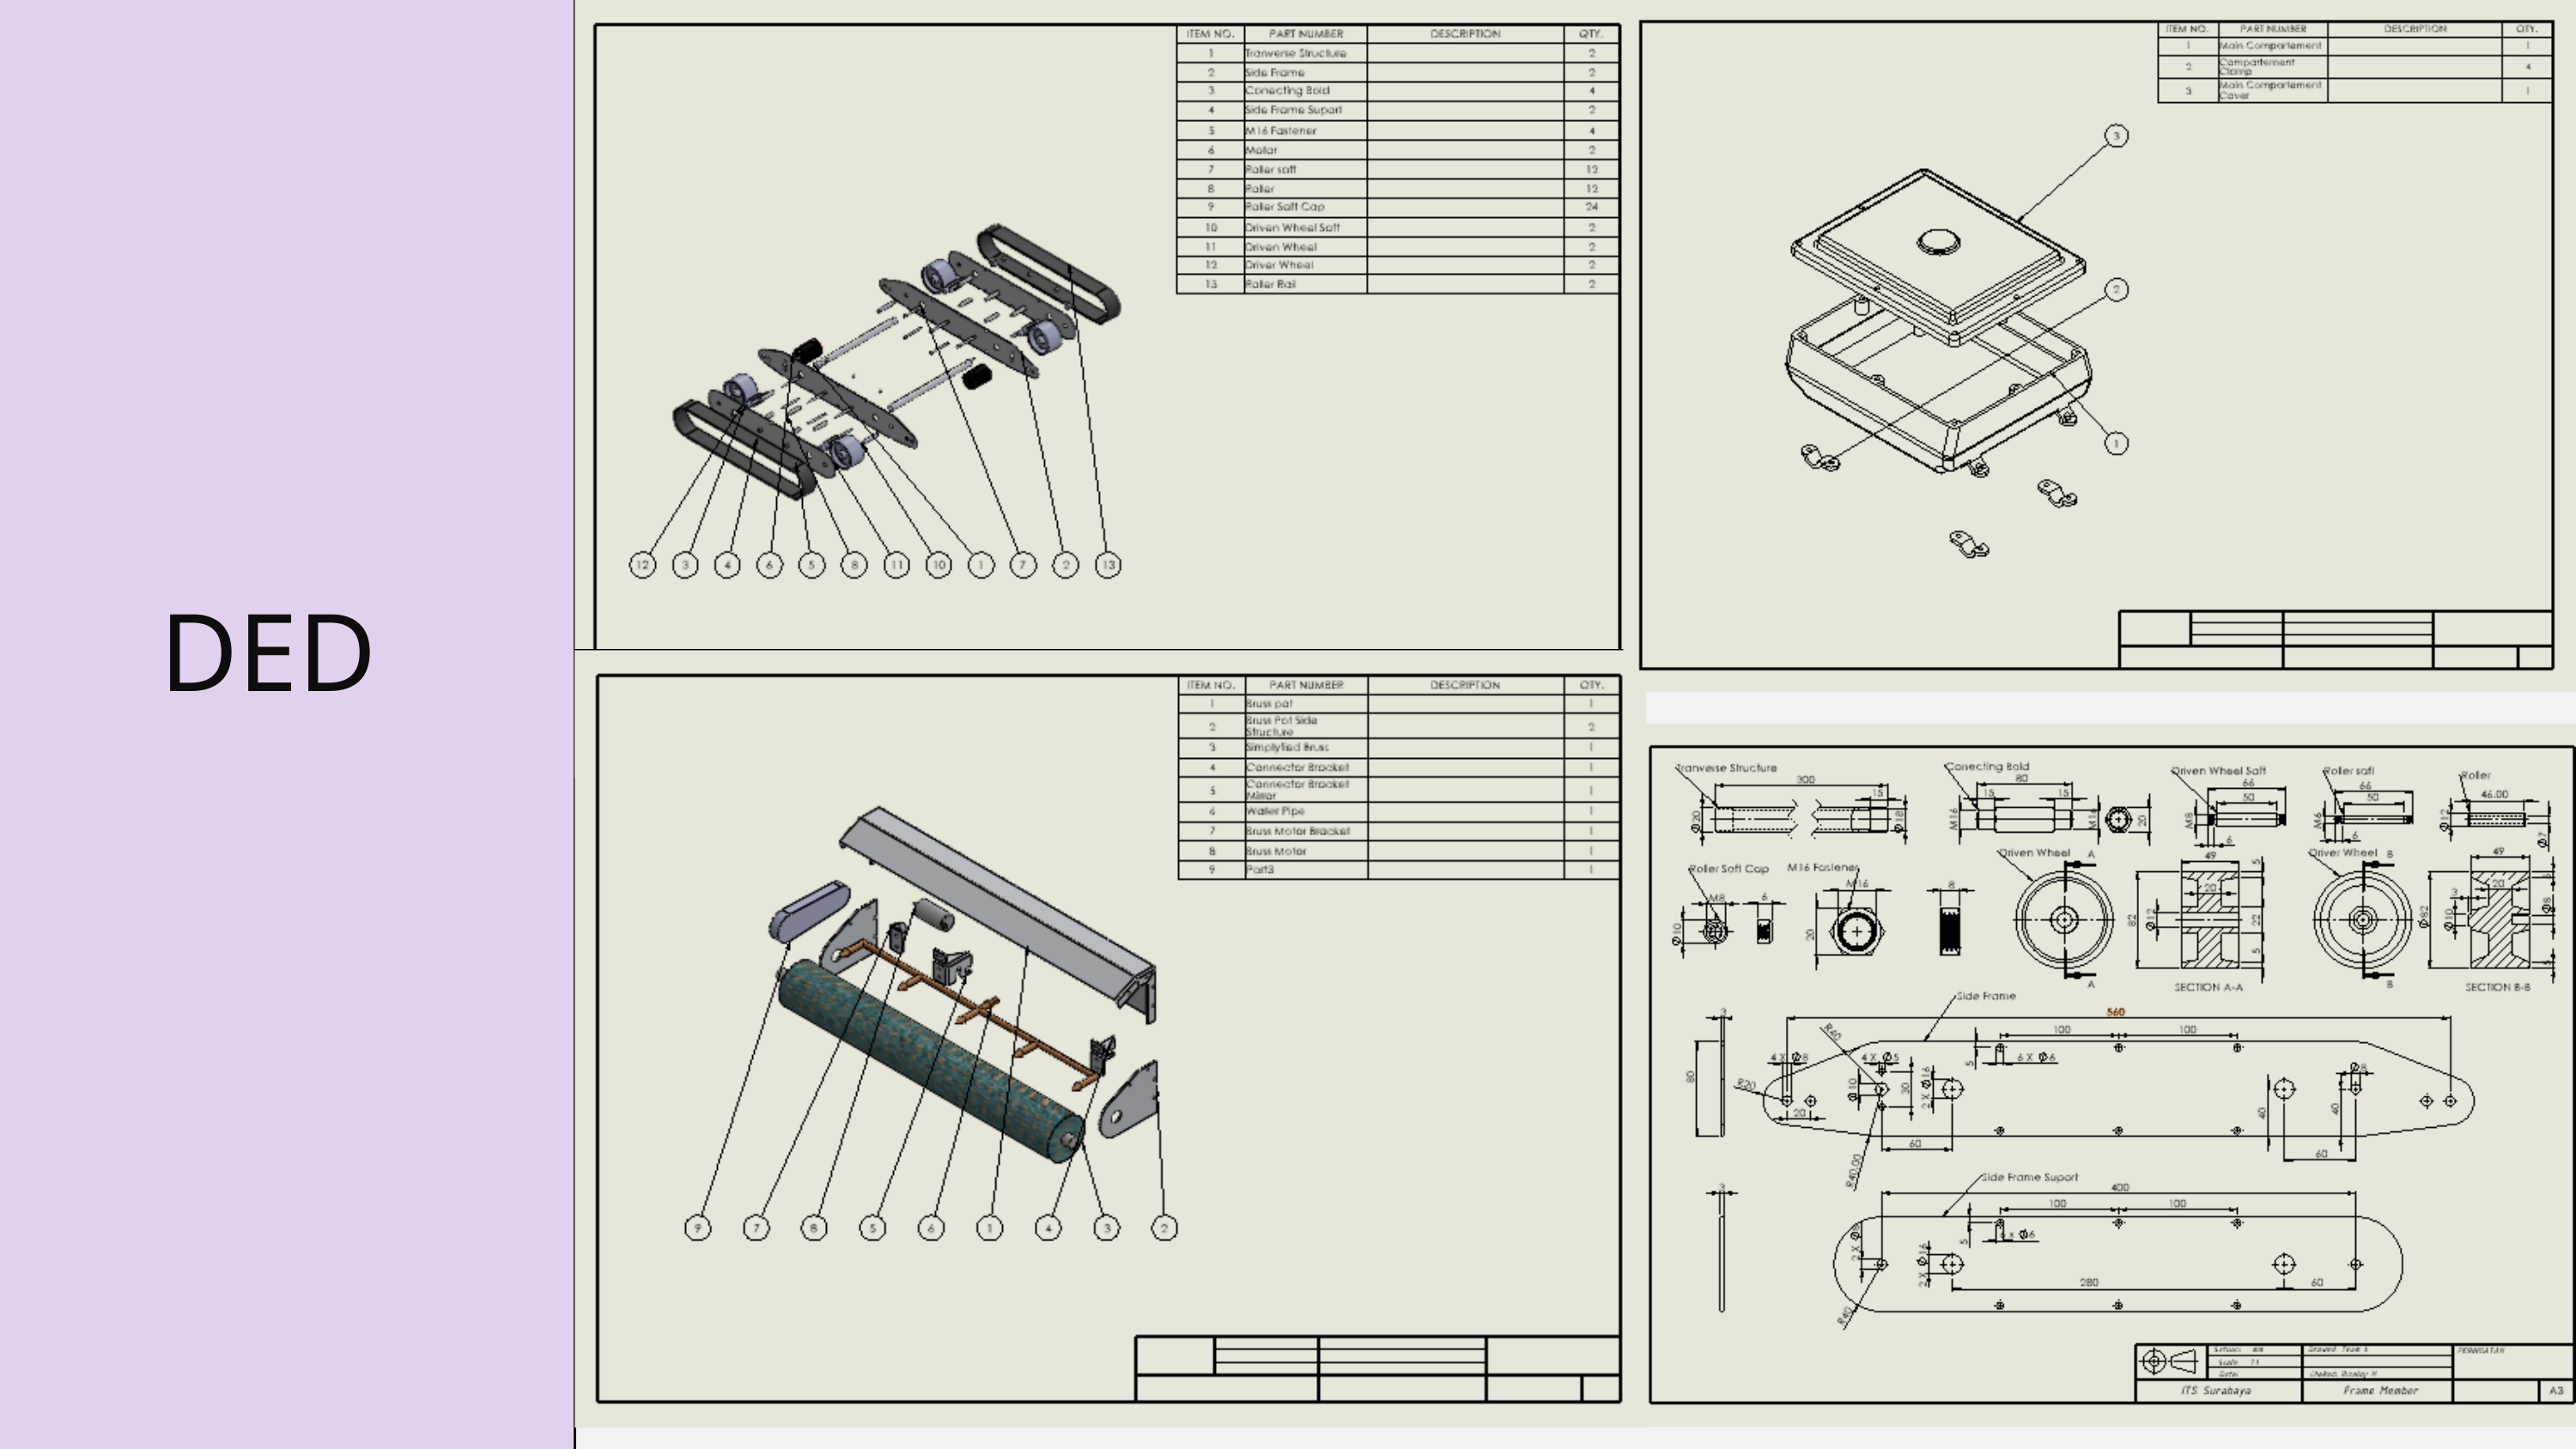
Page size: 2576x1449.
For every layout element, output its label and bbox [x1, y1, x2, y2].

text_box [581, 649, 1646, 1428]
text_box [581, 0, 1623, 649]
text_box [0, 0, 575, 1449]
text_box [1623, 0, 2576, 692]
text_box [1623, 724, 2576, 1427]
